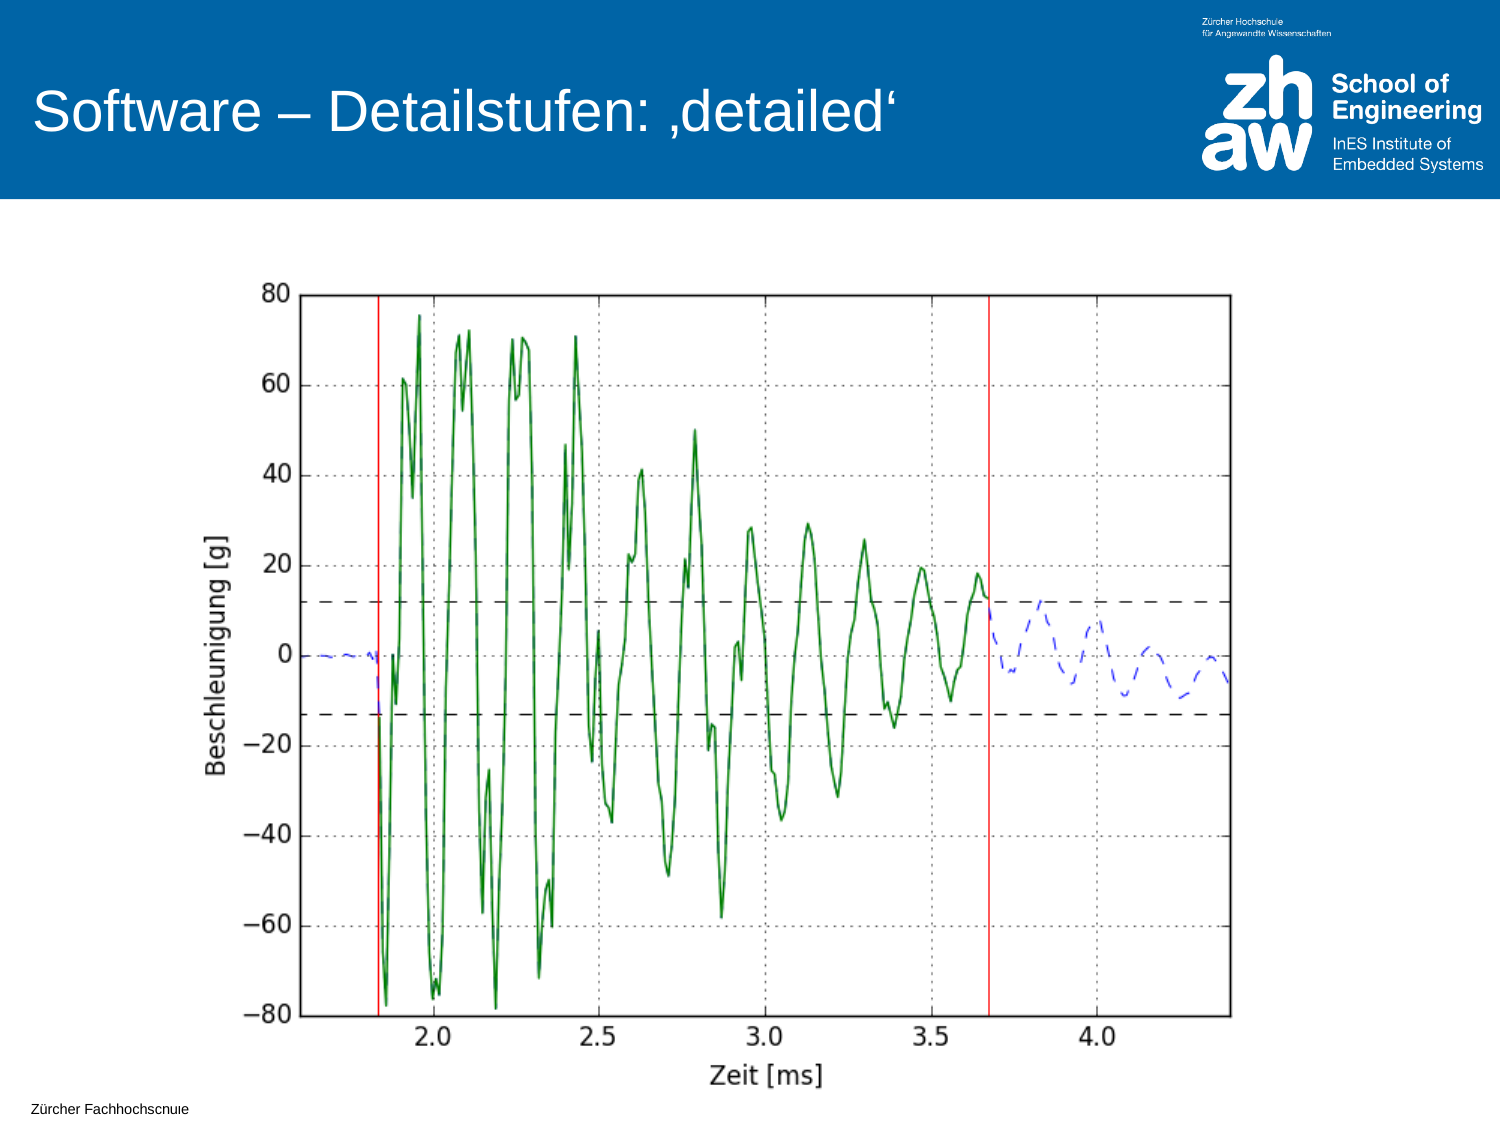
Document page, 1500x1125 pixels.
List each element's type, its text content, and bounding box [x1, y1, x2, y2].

picture [1202, 18, 1483, 173]
title Software – Detailstufen: ‚detailed‘ [17, 31, 1158, 185]
picture [149, 205, 1351, 1107]
